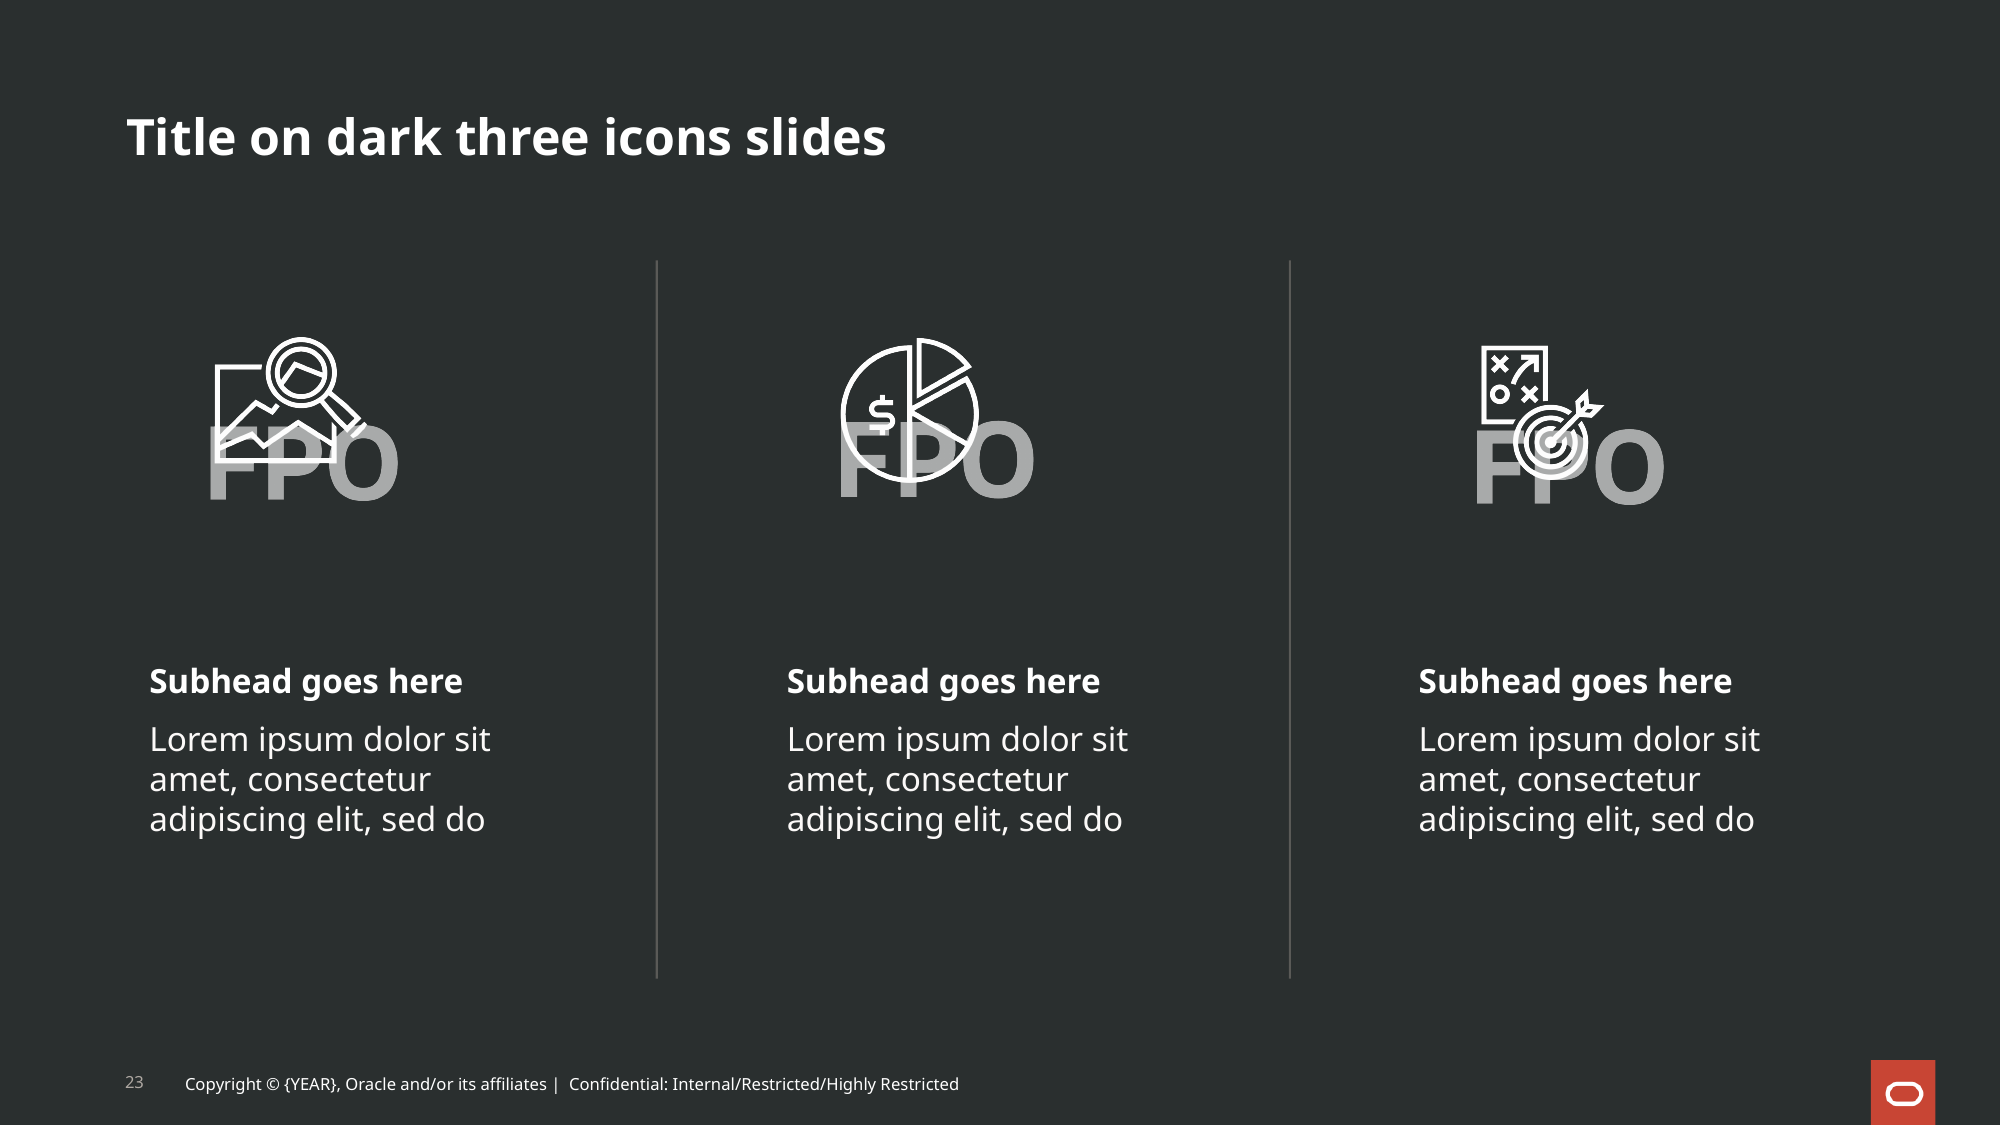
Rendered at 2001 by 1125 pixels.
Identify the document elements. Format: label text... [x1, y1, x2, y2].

picture [780, 312, 1092, 592]
list Lorem ipsum dolor sit amet, consectetur adipiscing elit, sed do [1418, 718, 1793, 923]
slide_number 23 [125, 1053, 185, 1114]
title Title on dark three icons slides [126, 29, 1877, 165]
list Subhead goes here [786, 653, 1161, 707]
footer Copyright © {YEAR}, Oracle and/or its affiliates | Confidential: Internal/Restricted/Highly Restricted [185, 1053, 1128, 1114]
picture [147, 312, 459, 592]
list Lorem ipsum dolor sit amet, consectetur adipiscing elit, sed do [149, 718, 523, 923]
list Subhead goes here [149, 653, 523, 707]
list Subhead goes here [1418, 653, 1793, 707]
list Lorem ipsum dolor sit amet, consectetur adipiscing elit, sed do [786, 718, 1161, 923]
picture [1413, 316, 1725, 596]
